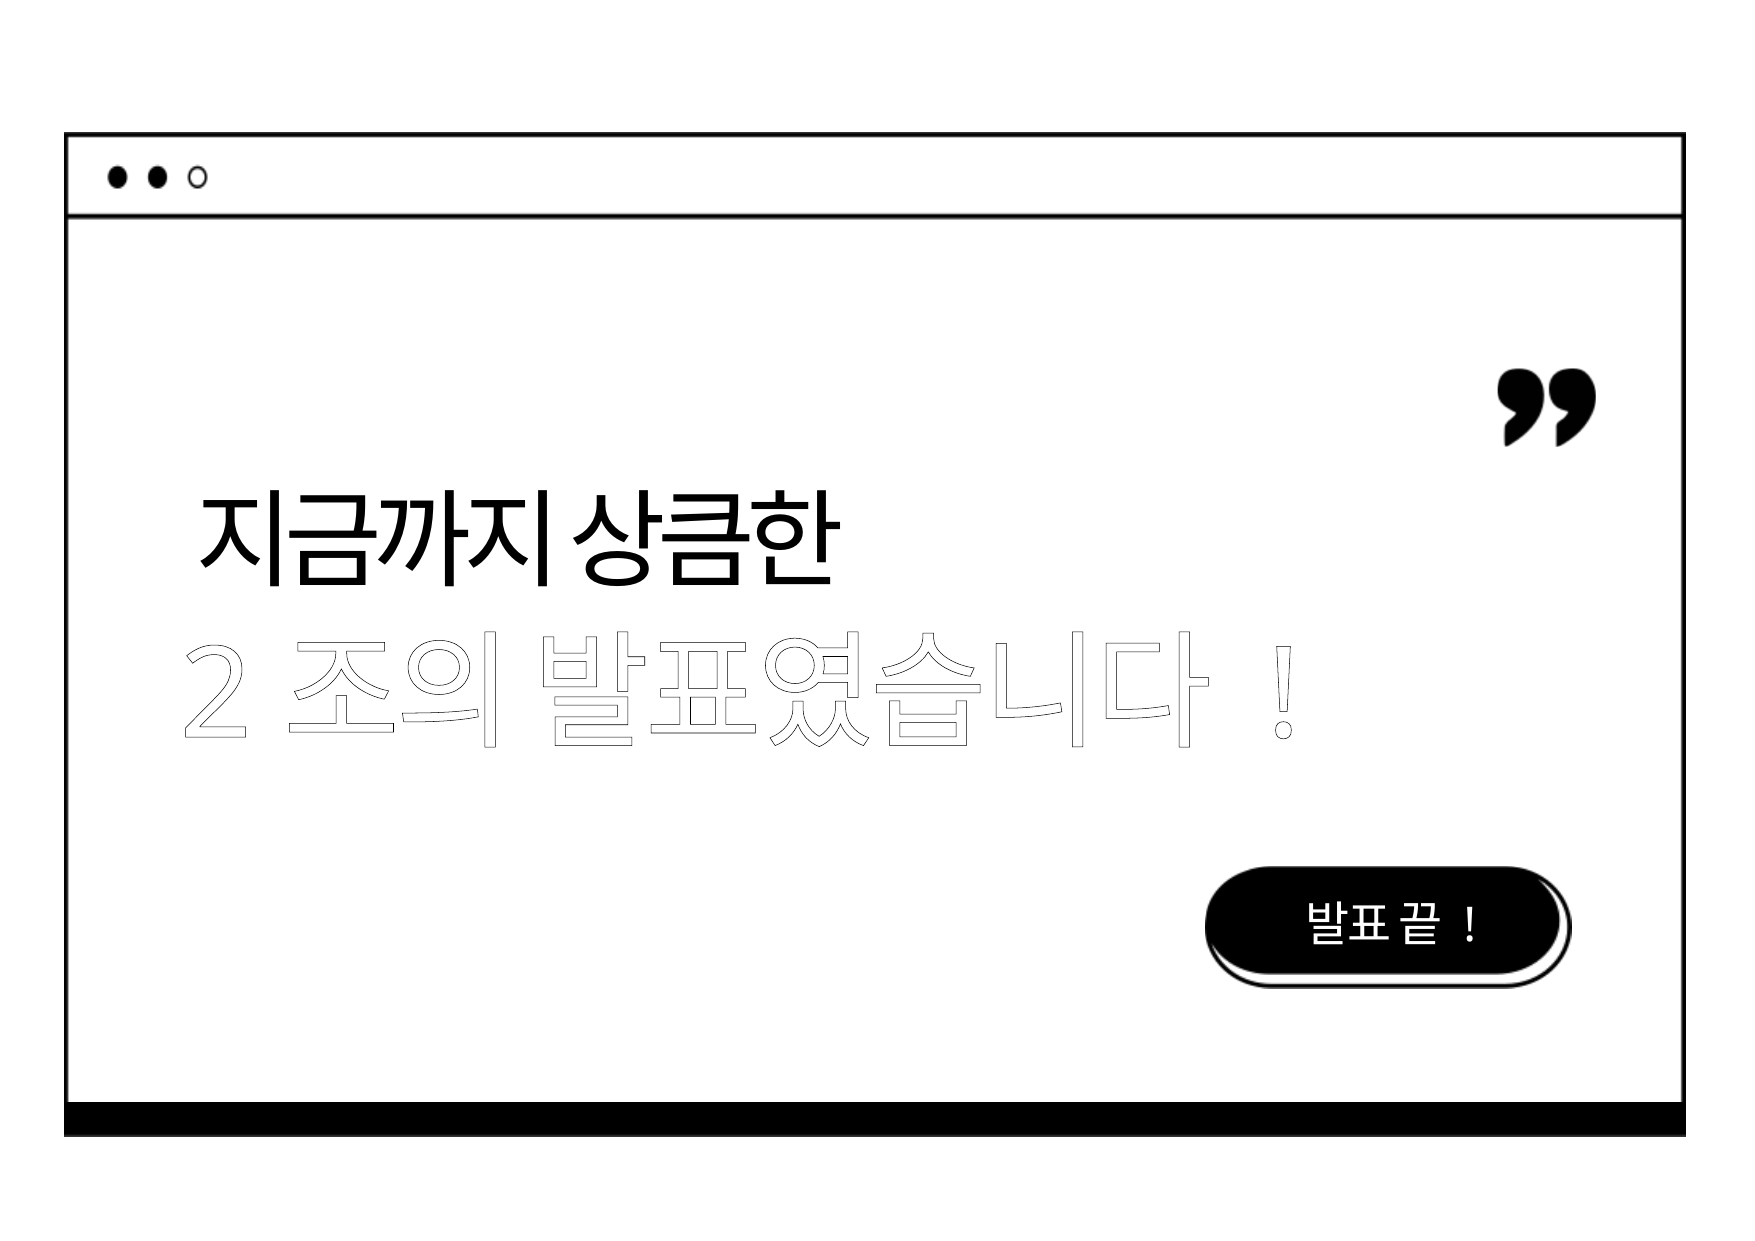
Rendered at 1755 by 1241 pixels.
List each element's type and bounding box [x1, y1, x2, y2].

text_box [64, 1102, 1686, 1136]
text_box [1205, 866, 1573, 989]
text_box [63, 132, 1686, 1101]
text_box [1497, 367, 1596, 447]
